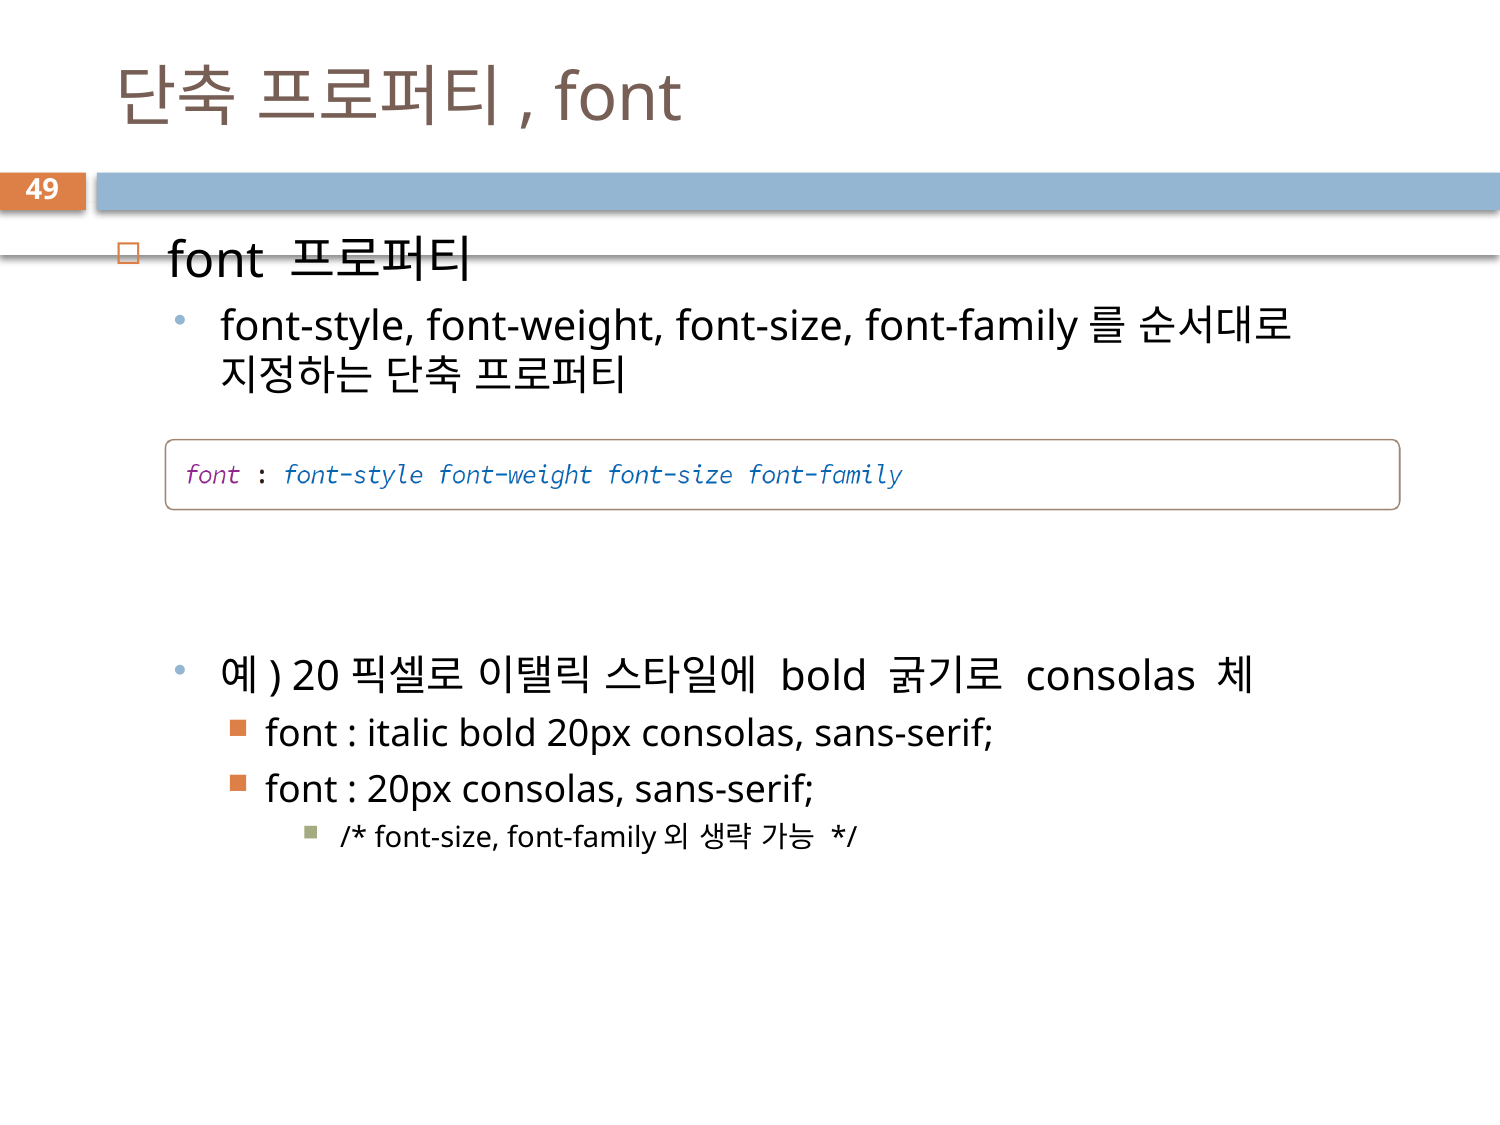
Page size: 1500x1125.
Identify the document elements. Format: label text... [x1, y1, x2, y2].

title 단축 프로퍼티, font [100, 37, 1438, 149]
slide_number 49 [0, 170, 87, 211]
list font 프로퍼티 font-style, font-weight, font-size, font-family를 순서대로 지정하는 단축 프로퍼티 예) 20픽셀로 이탤릭 스타일에 bold 굵기로 consolas 체 font : italic bold 20px consolas, sans-serif; font : 20px consolas, sans-serif; /* font-size, font-family외 생략 가능 */ [100, 219, 1438, 1047]
picture [159, 432, 1405, 516]
